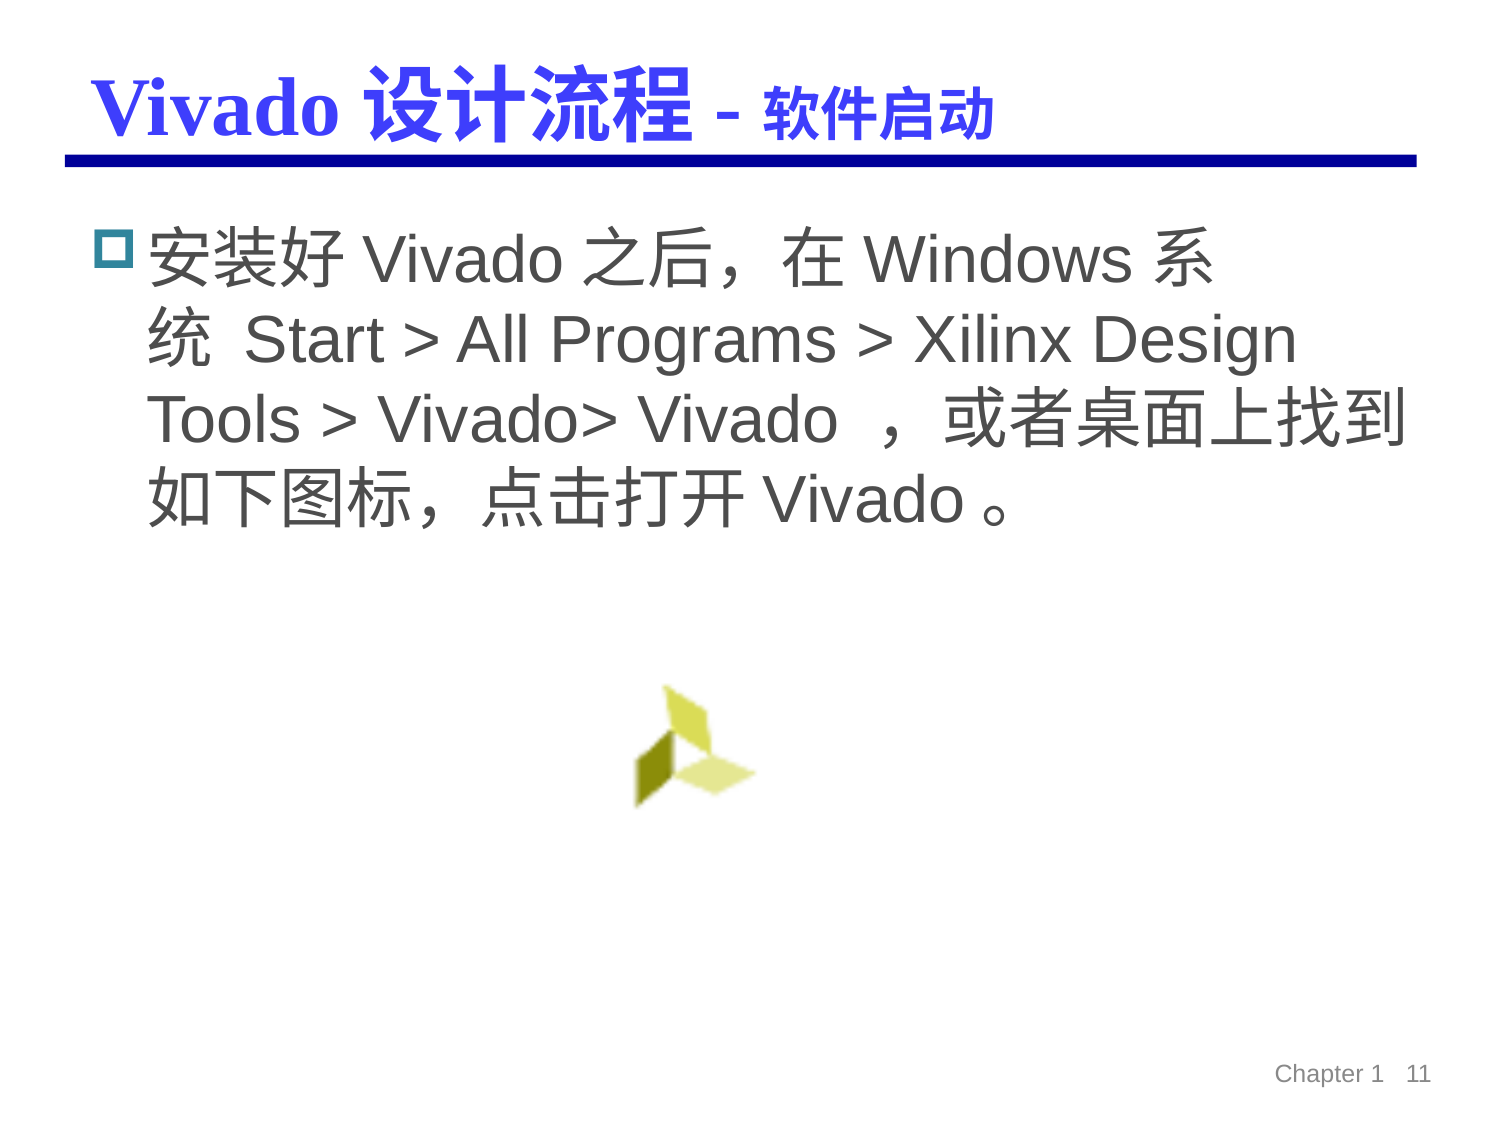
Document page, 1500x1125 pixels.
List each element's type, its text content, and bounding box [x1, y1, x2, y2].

picture [596, 668, 781, 830]
title Vivado设计流程-软件启动 [75, 36, 1366, 167]
slide_number Chapter 1 11 [1246, 1042, 1447, 1103]
list 安装好Vivado之后，在Windows系统 Start > All Programs > Xilinx Design Tools > Vivado> Vivado ，或者桌面上找到如下图标，点击打开Vivado。 [75, 208, 1425, 1024]
